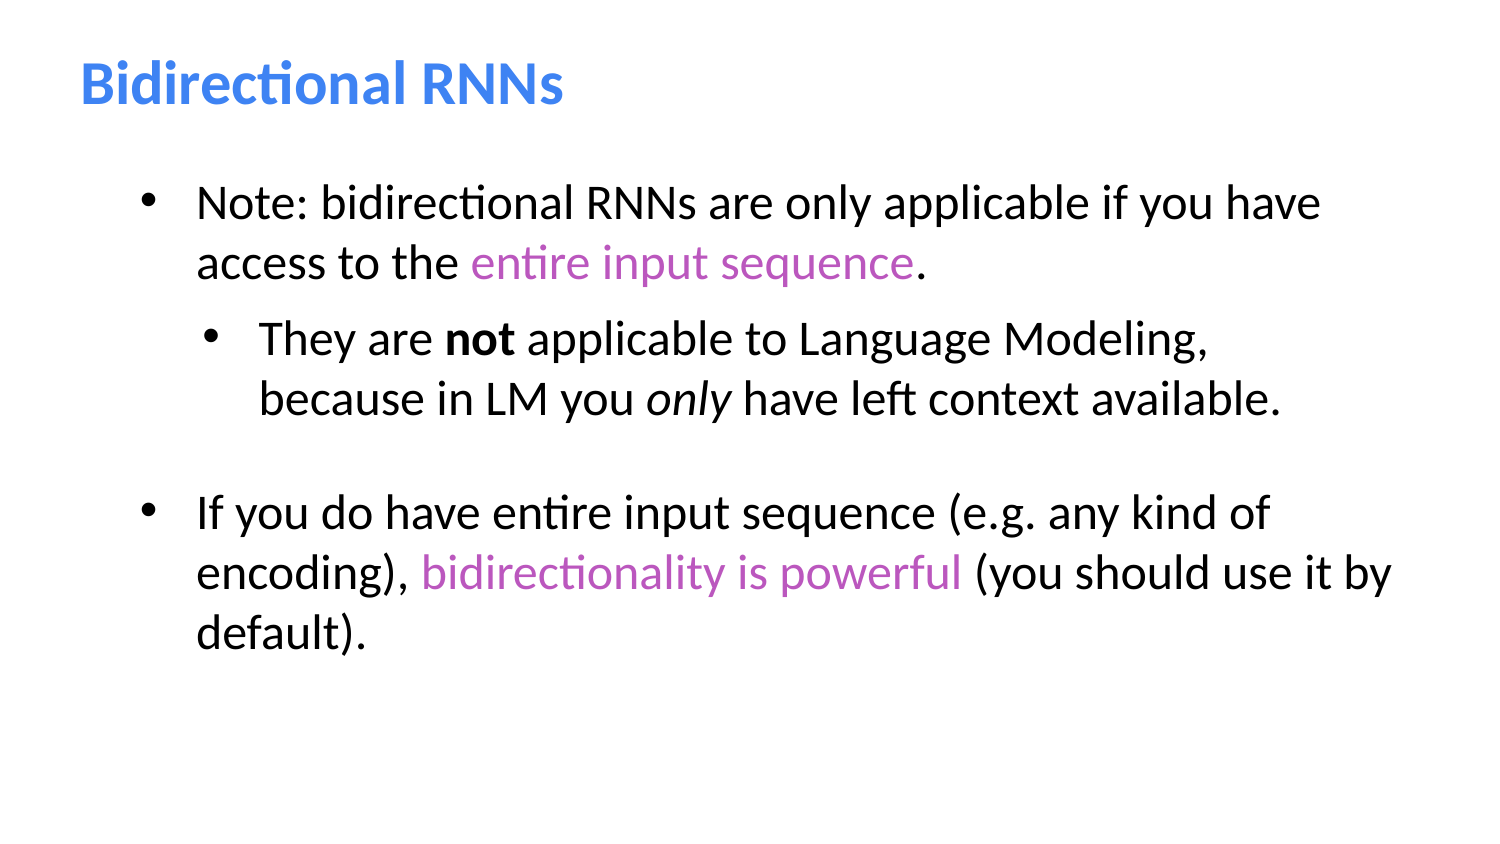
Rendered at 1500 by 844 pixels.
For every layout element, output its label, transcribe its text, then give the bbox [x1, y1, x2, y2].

text_box Note: bidirectional RNNs are only applicable if you have access to the entire input sequence. [124, 161, 1463, 297]
text_box Bidirectional RNNs [65, 34, 580, 125]
text_box If you do have entire input sequence (e.g. any kind of encoding), bidirectionality is powerful (you should use it by default). [125, 471, 1438, 667]
text_box They are not applicable to Language Modeling, because in LM you only have left context available. [187, 297, 1400, 433]
